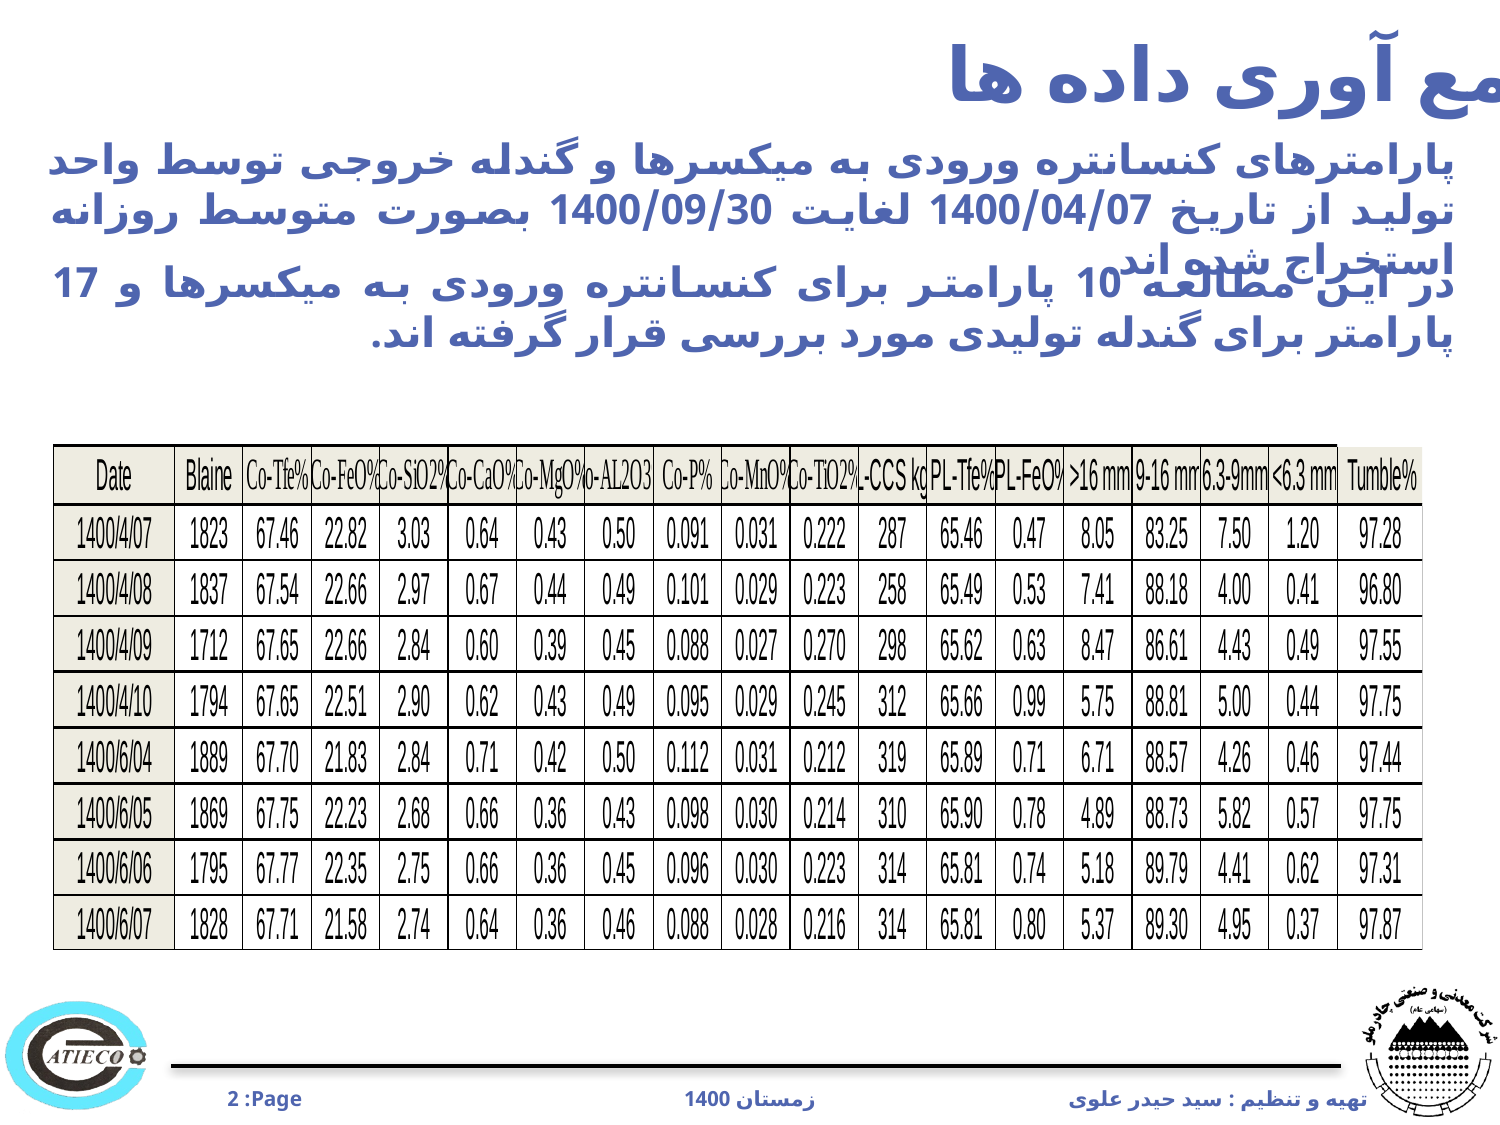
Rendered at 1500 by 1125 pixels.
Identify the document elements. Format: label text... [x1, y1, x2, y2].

picture [1355, 977, 1500, 1125]
text_box جمع آوری داده ها [931, 19, 1500, 125]
picture [0, 996, 155, 1116]
text_box تهیه و تنظیم : سید حیدر علوی [1053, 1078, 1348, 1119]
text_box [52, 444, 1424, 953]
text_box پارامترهای کنسانتره ورودی به میکسرها و گندله خروجی توسط واحد تولید از تاریخ 1400/04/07 لغایت 1400/09/30 بصورت متوسط روزانه استخراج شده اند. [29, 125, 1471, 248]
text_box زمستان 1400 [669, 1078, 831, 1119]
text_box در این مطالعه 10 پارامتر برای کنسانتره ورودی به میکسرها و 17 پارامتر برای گندله تولیدی مورد بررسی قرار گرفته اند. [29, 248, 1471, 364]
text_box Page: 2 [164, 1078, 365, 1121]
